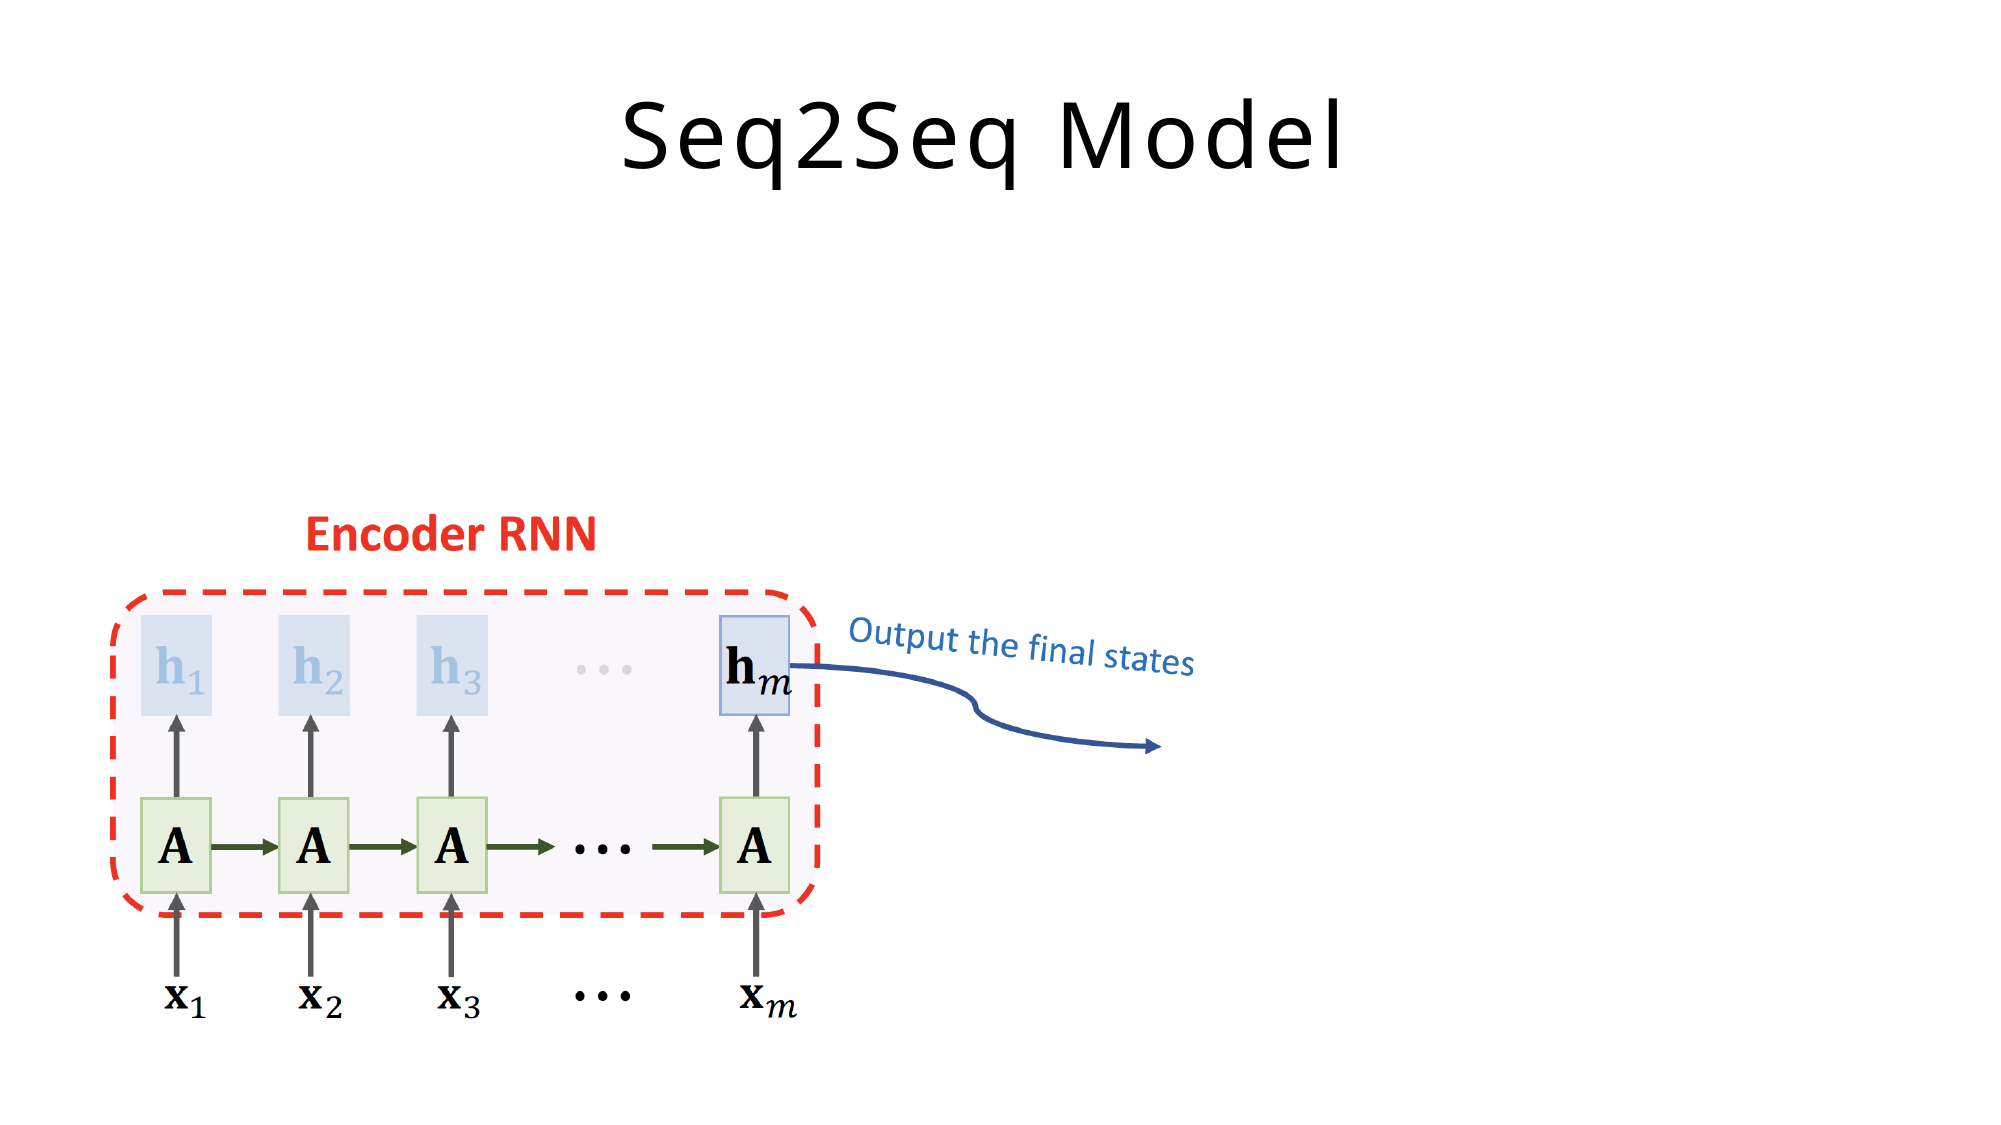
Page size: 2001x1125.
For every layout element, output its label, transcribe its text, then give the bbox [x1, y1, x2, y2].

picture [81, 478, 1211, 1039]
title Seq2Seq Model [618, 35, 1382, 226]
